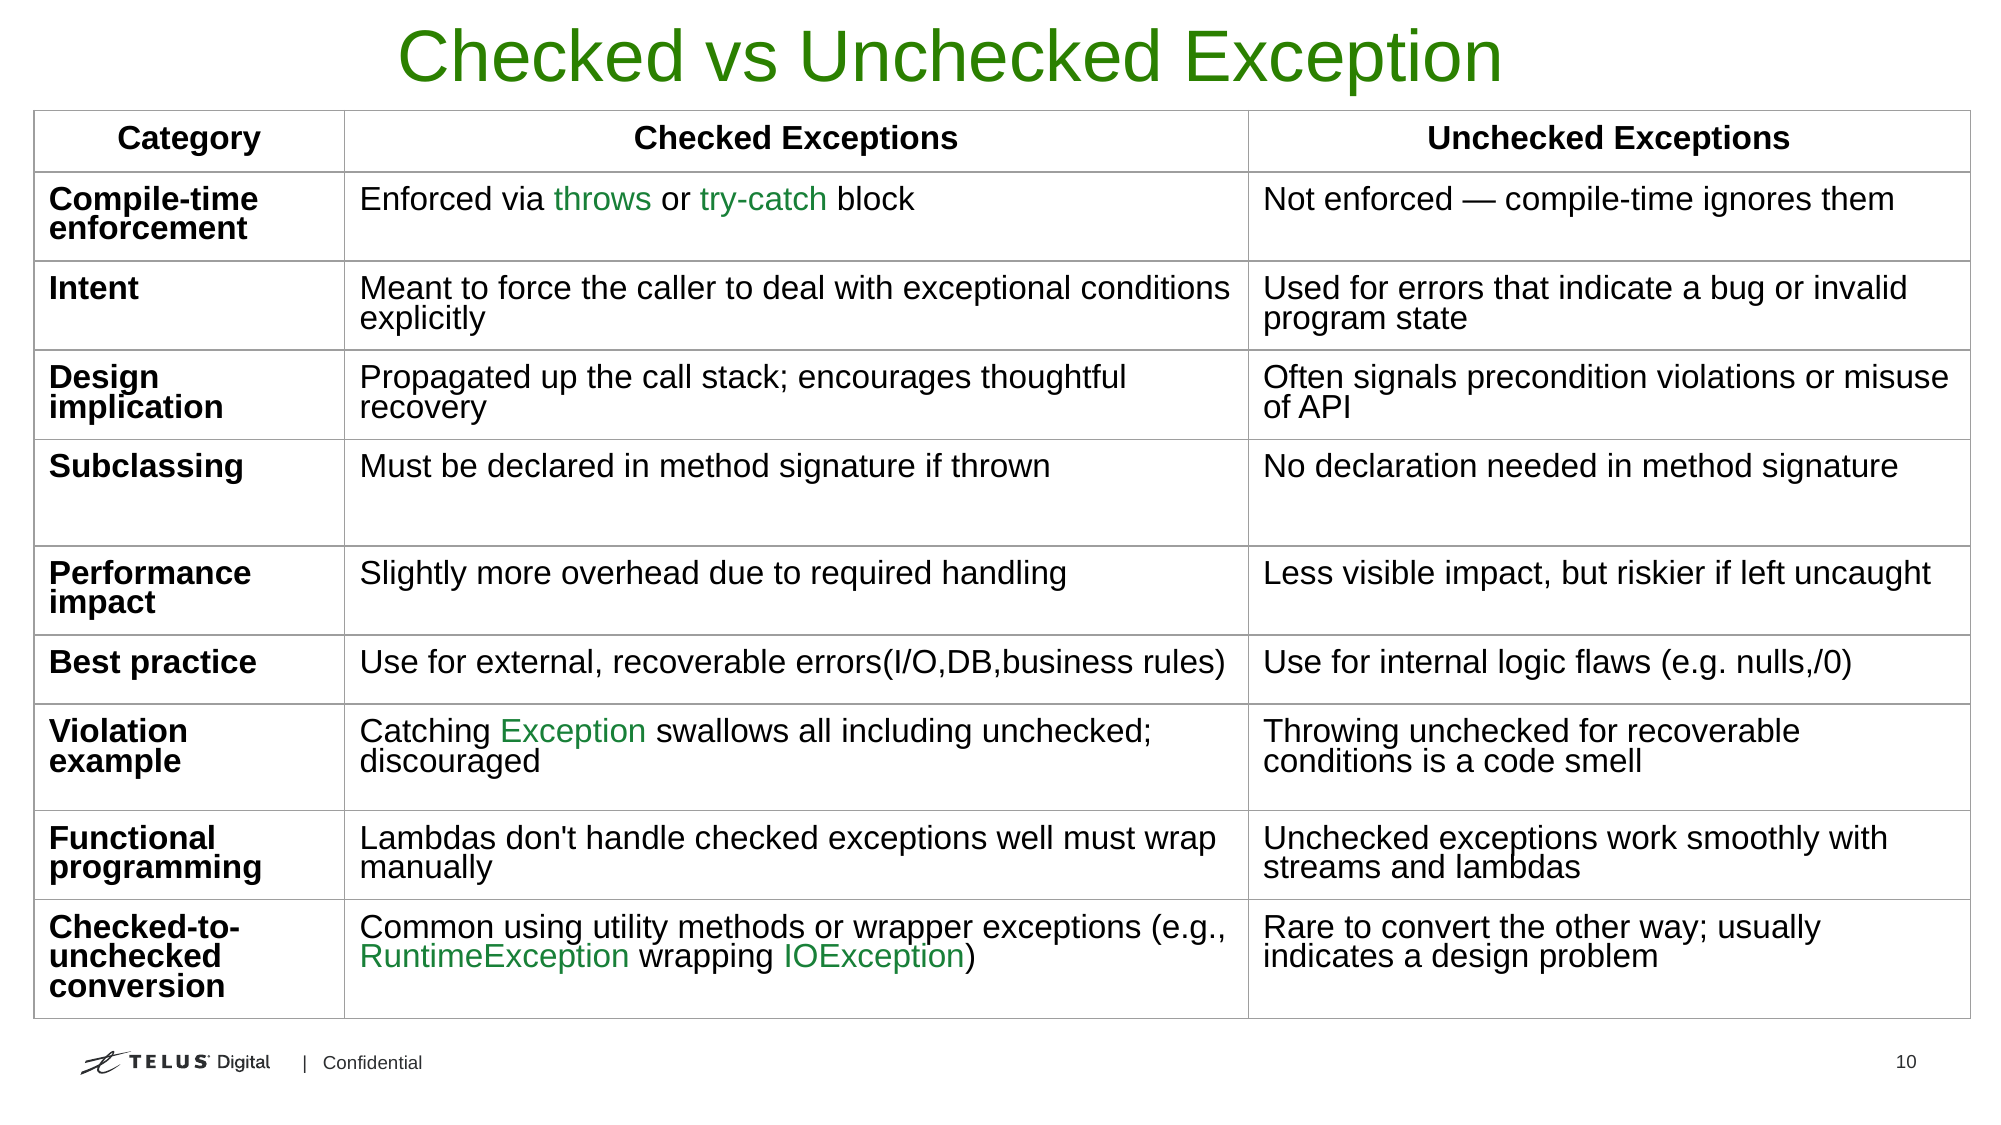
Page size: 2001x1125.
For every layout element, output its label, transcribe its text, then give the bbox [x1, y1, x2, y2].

table_cell Performance impact [35, 547, 344, 634]
table_cell Often signals precondition violations or misuse of API [1249, 351, 1970, 439]
table_cell Meant to force the caller to deal with exceptional conditions explicitly [345, 262, 1248, 349]
table_cell Intent [35, 262, 344, 349]
table_cell Not enforced — compile-time ignores them [1249, 173, 1970, 260]
table_cell Unchecked exceptions work smoothly with streams and lambdas [1249, 811, 1970, 899]
table_cell Use for external, recoverable errors(I/O,DB,business rules) [345, 636, 1248, 703]
table_cell Rare to convert the other way; usually indicates a design problem [1249, 900, 1970, 1018]
table_cell Compile-time enforcement [35, 173, 344, 260]
table_header Category [35, 111, 344, 171]
table_cell Violation example [35, 705, 344, 810]
table_cell Enforced via throws or try-catch block [345, 173, 1248, 260]
table_cell Slightly more overhead due to required handling [345, 547, 1248, 634]
table_header Checked Exceptions [345, 111, 1248, 171]
table_cell Checked-to-unchecked conversion [35, 900, 344, 1018]
table_cell Propagated up the call stack; encourages thoughtful recovery [345, 351, 1248, 439]
table_cell Subclassing [35, 440, 344, 545]
table_cell Used for errors that indicate a bug or invalid program state [1249, 262, 1970, 349]
title Checked vs Unchecked Exception [68, 18, 1834, 110]
table_cell Must be declared in method signature if thrown [345, 440, 1248, 545]
table_cell Catching Exception swallows all including unchecked; discouraged [345, 705, 1248, 810]
table_cell Design implication [35, 351, 344, 439]
table_cell Common using utility methods or wrapper exceptions (e.g., RuntimeException wrapping IOException) [345, 900, 1248, 1018]
table_cell Functional programming [35, 811, 344, 899]
table_cell Use for internal logic flaws (e.g. nulls,/0) [1249, 636, 1970, 703]
table_cell Best practice [35, 636, 344, 703]
table_cell Less visible impact, but riskier if left uncaught [1249, 547, 1970, 634]
table_cell No declaration needed in method signature [1249, 440, 1970, 545]
table_cell Throwing unchecked for recoverable conditions is a code smell [1249, 705, 1970, 810]
table_cell Lambdas don't handle checked exceptions well must wrap manually [345, 811, 1248, 899]
table_header Unchecked Exceptions [1249, 111, 1970, 171]
